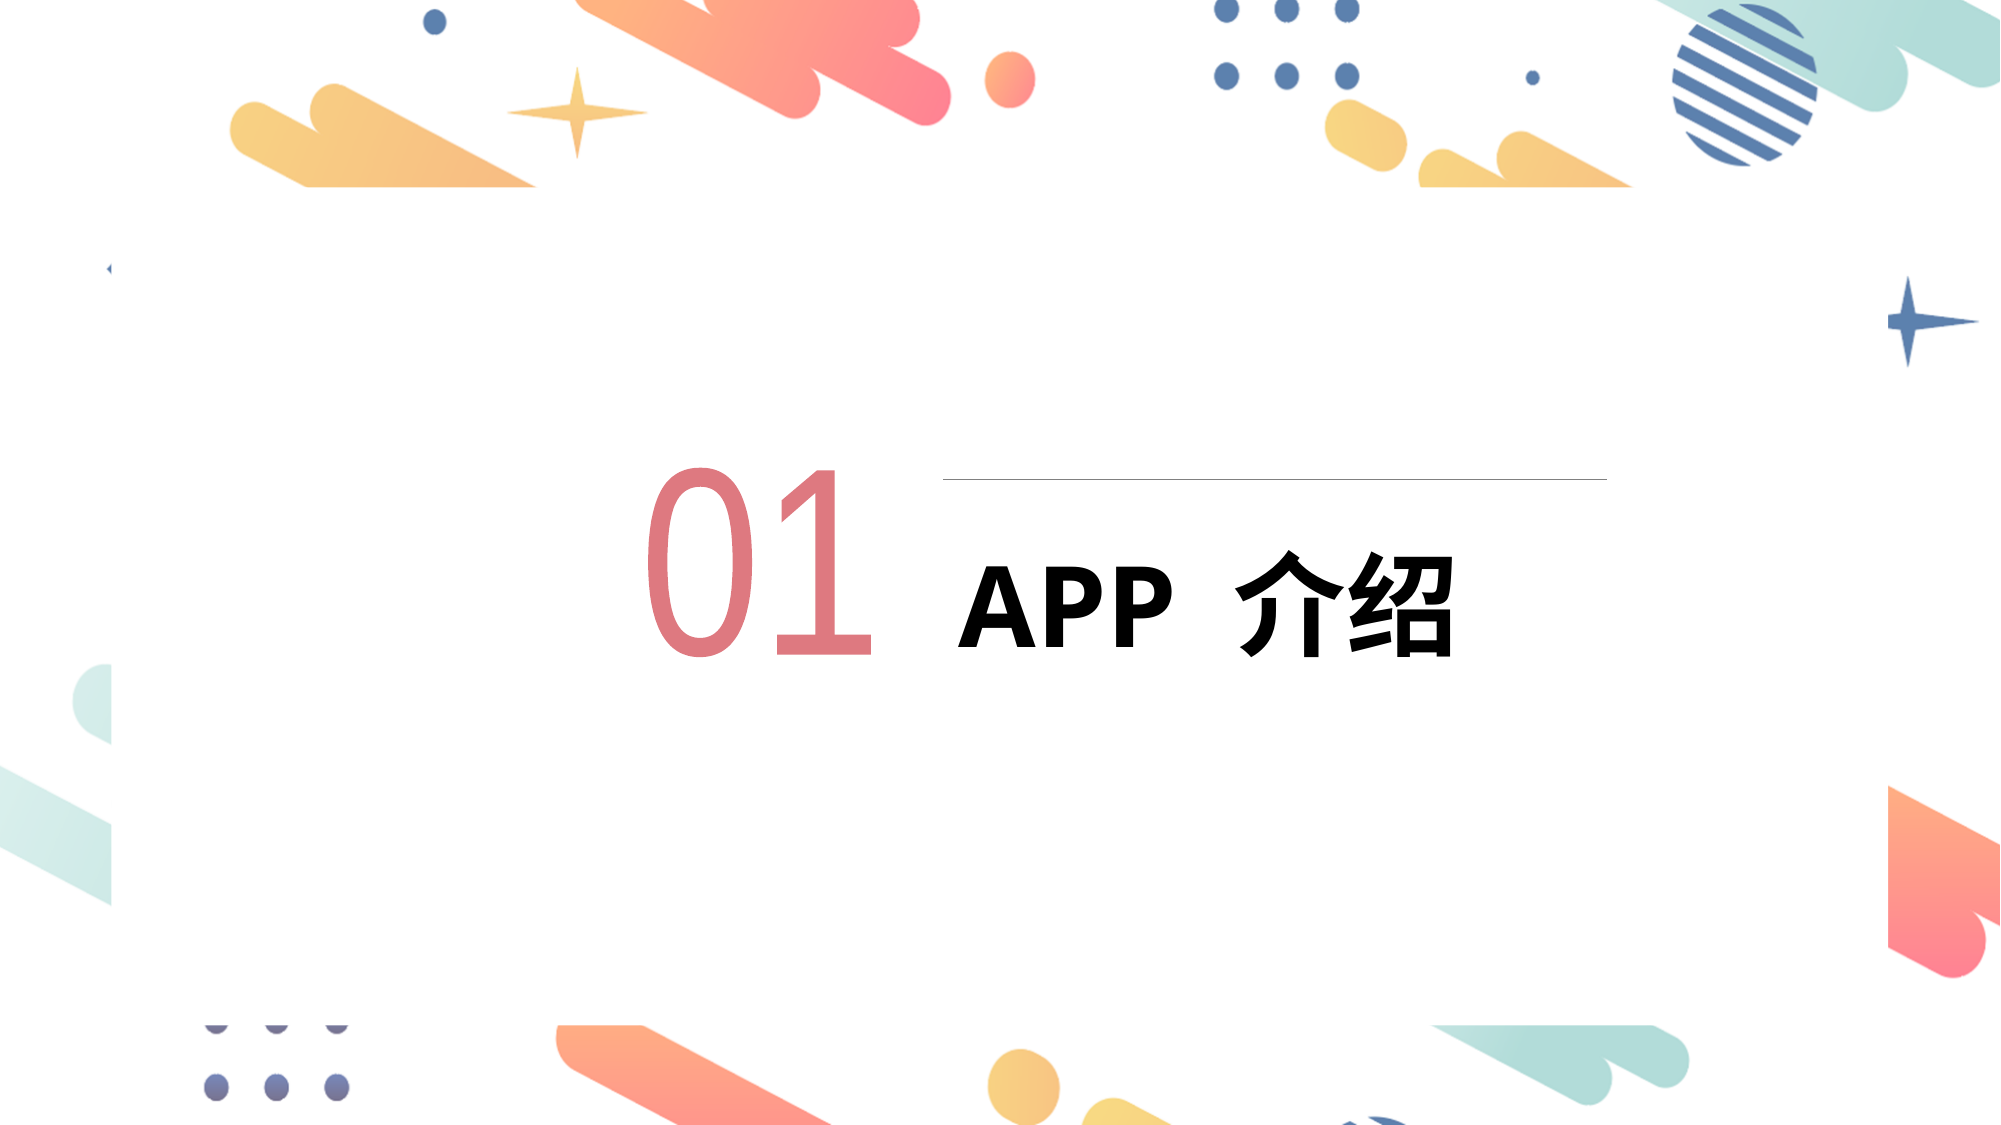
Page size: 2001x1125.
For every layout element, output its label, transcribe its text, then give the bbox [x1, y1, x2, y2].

text_box [111, 187, 1889, 1026]
text_box [0, 0, 2000, 1125]
title APP 介绍 [943, 533, 1808, 680]
